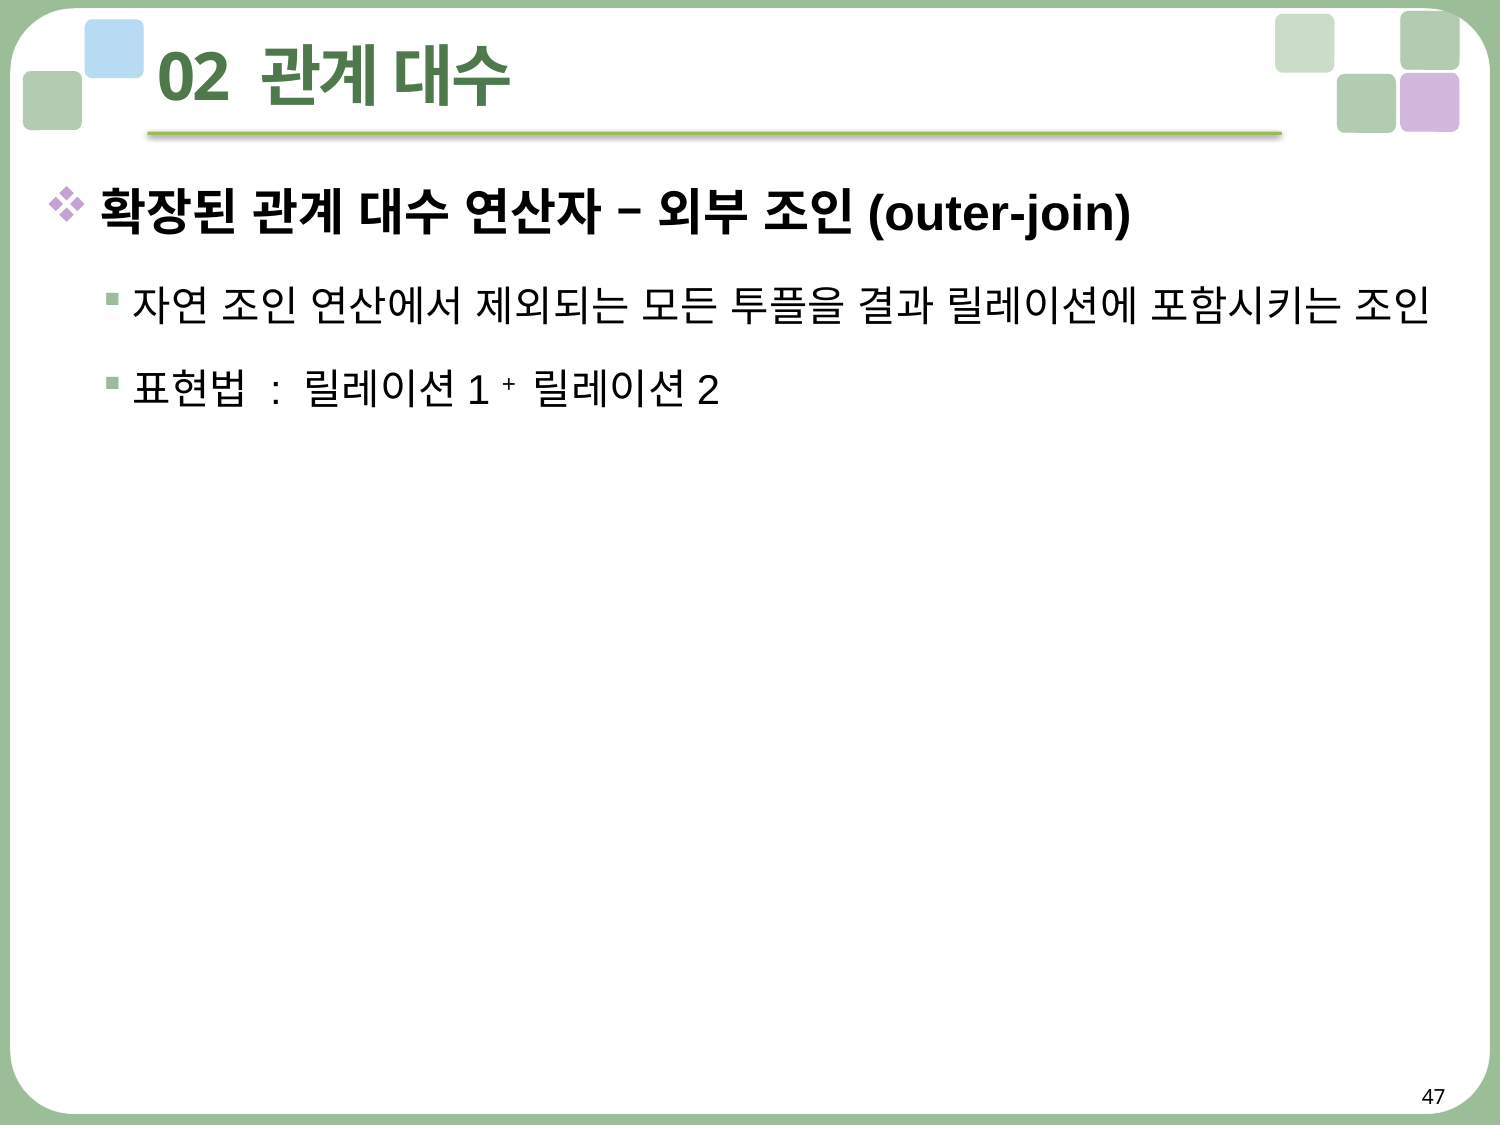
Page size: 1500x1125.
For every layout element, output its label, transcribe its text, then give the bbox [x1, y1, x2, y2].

picture [0, 0, 1500, 1125]
title 02 관계 대수 [142, 25, 1459, 123]
